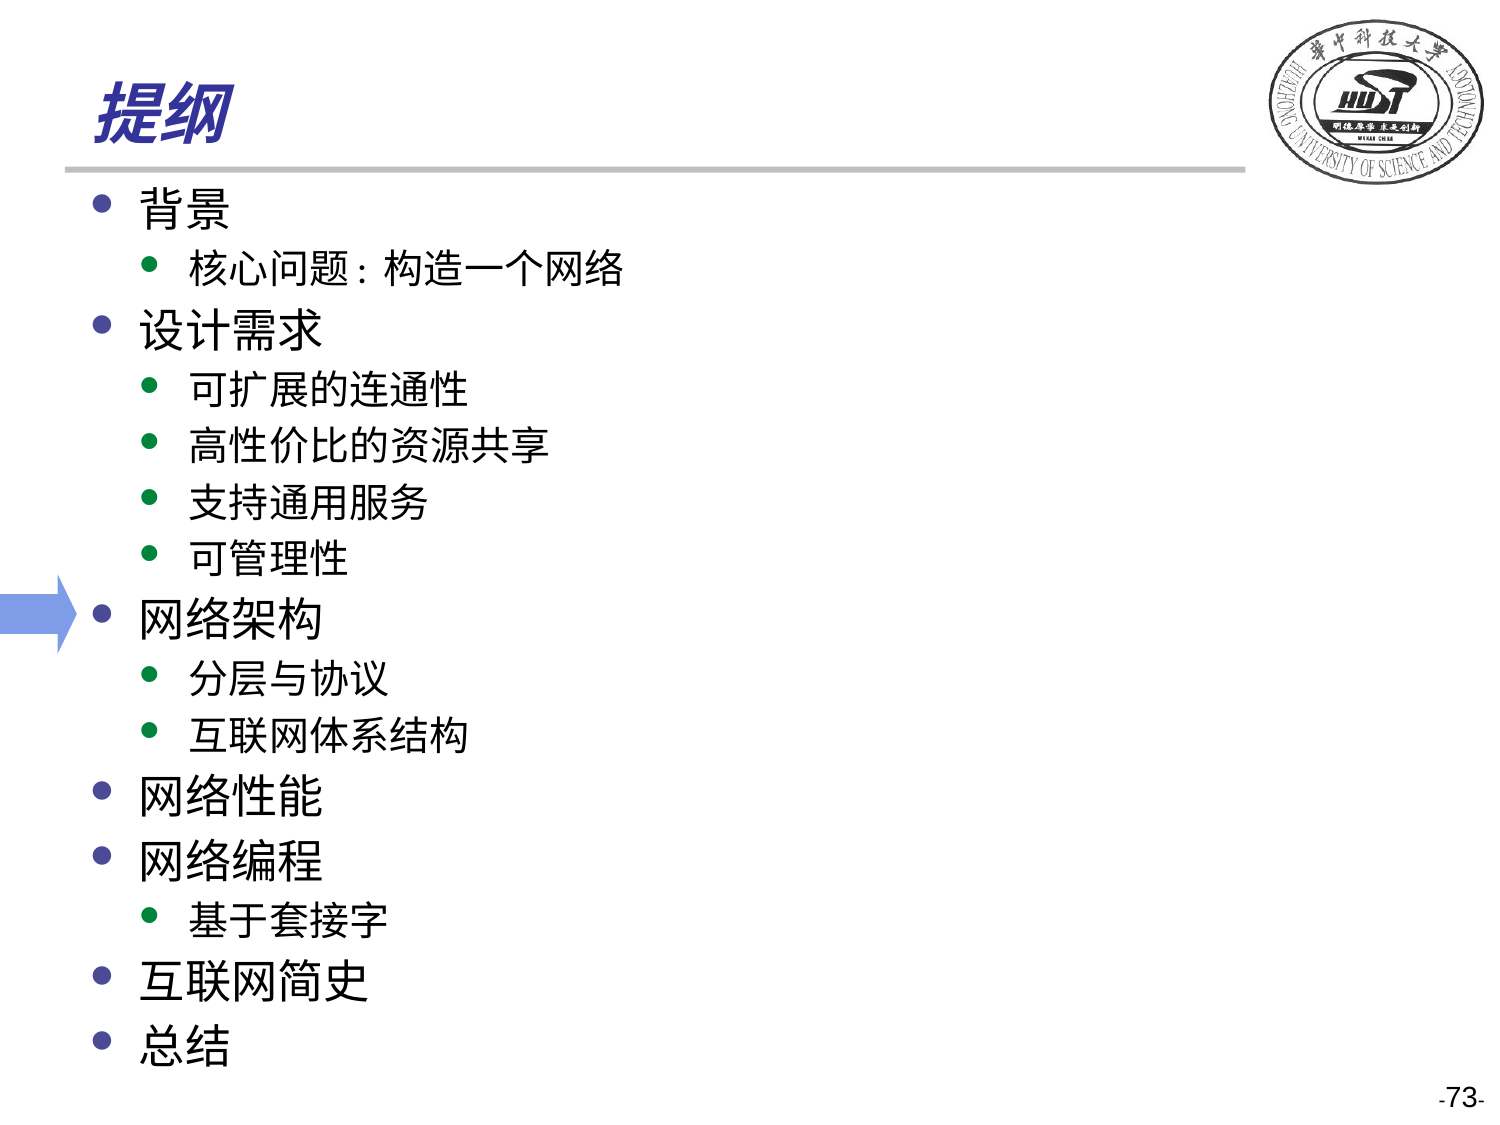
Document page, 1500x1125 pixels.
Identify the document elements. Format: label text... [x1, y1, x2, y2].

picture [1257, 18, 1489, 185]
title 提纲 [76, 42, 1315, 160]
list 背景 核心问题: 构造一个网络 设计需求 可扩展的连通性 高性价比的资源共享 支持通用服务 可管理性 网络架构 分层与协议 互联网体系结构 网络性能 网络编程 基于套接字 互联网简史 总结 [75, 172, 1425, 1083]
text_box [0, 574, 77, 654]
slide_number -73- [1149, 1070, 1500, 1125]
